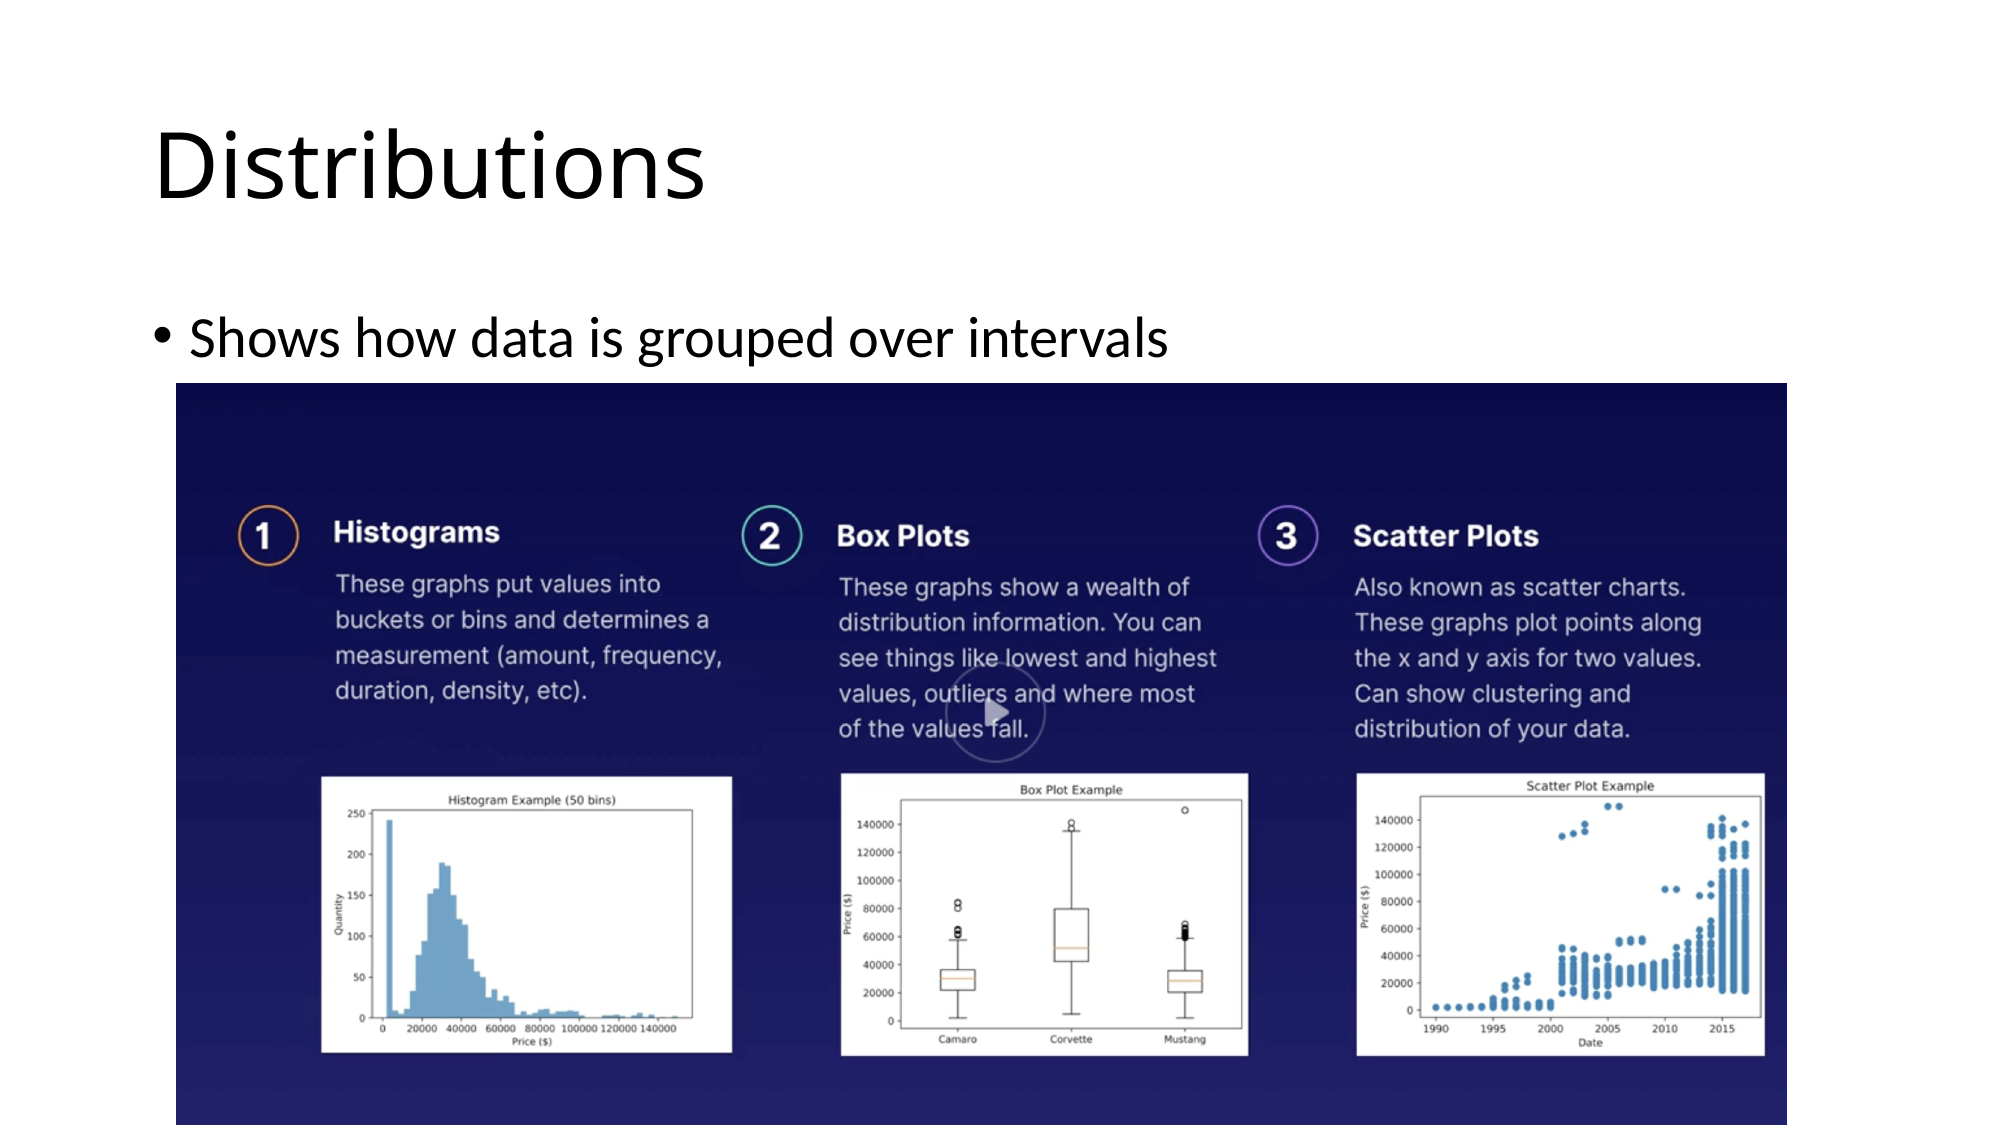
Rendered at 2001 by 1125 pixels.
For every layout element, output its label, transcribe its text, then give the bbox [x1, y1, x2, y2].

title Distributions [137, 59, 1863, 278]
picture [176, 383, 1787, 1125]
list Shows how data is grouped over intervals [137, 299, 1863, 1014]
